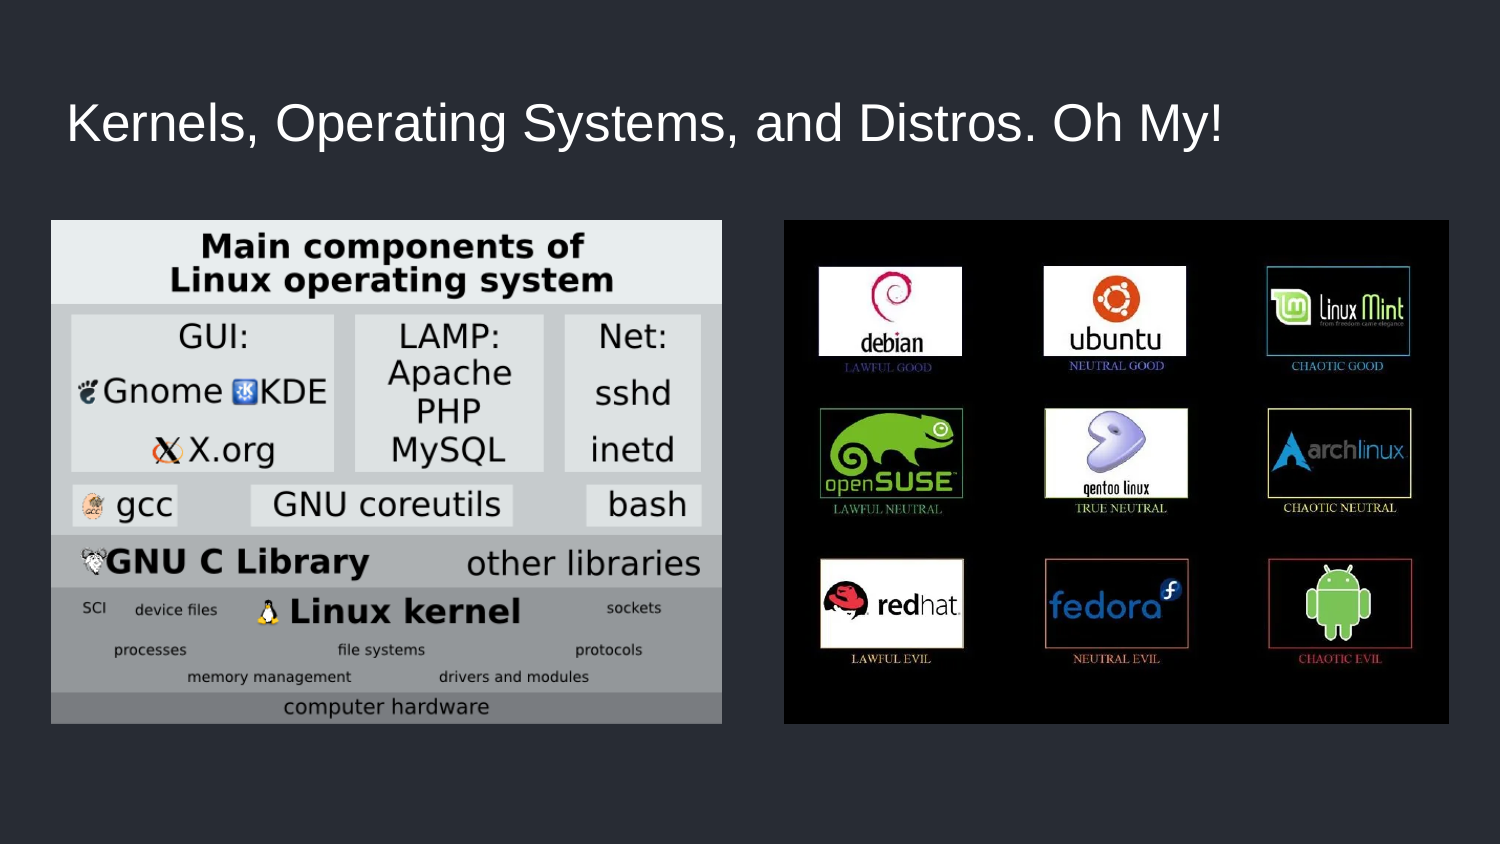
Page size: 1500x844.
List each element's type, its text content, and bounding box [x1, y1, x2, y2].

picture [784, 220, 1450, 724]
picture [50, 220, 722, 724]
title Kernels, Operating Systems, and Distros. Oh My! [51, 72, 1449, 167]
